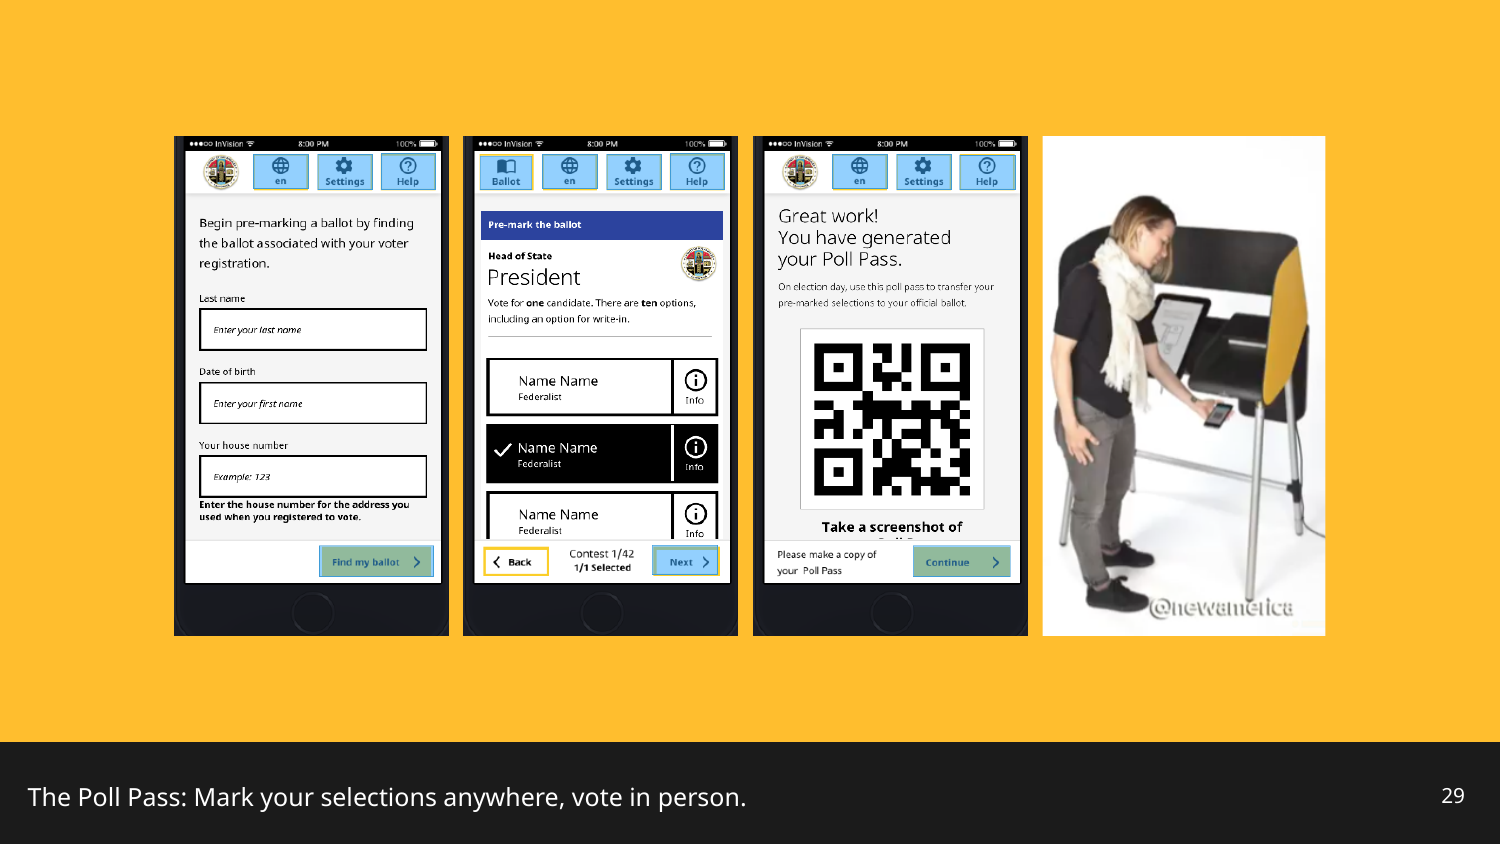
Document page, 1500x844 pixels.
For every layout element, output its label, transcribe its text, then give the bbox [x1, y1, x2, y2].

slide_number 29 [1389, 764, 1480, 830]
title The Poll Pass: Mark your selections anywhere, vote in person. [12, 754, 1355, 844]
picture [753, 136, 1028, 636]
text_box [0, 0, 1500, 742]
picture [174, 136, 449, 636]
picture [1042, 136, 1326, 636]
picture [463, 136, 739, 636]
